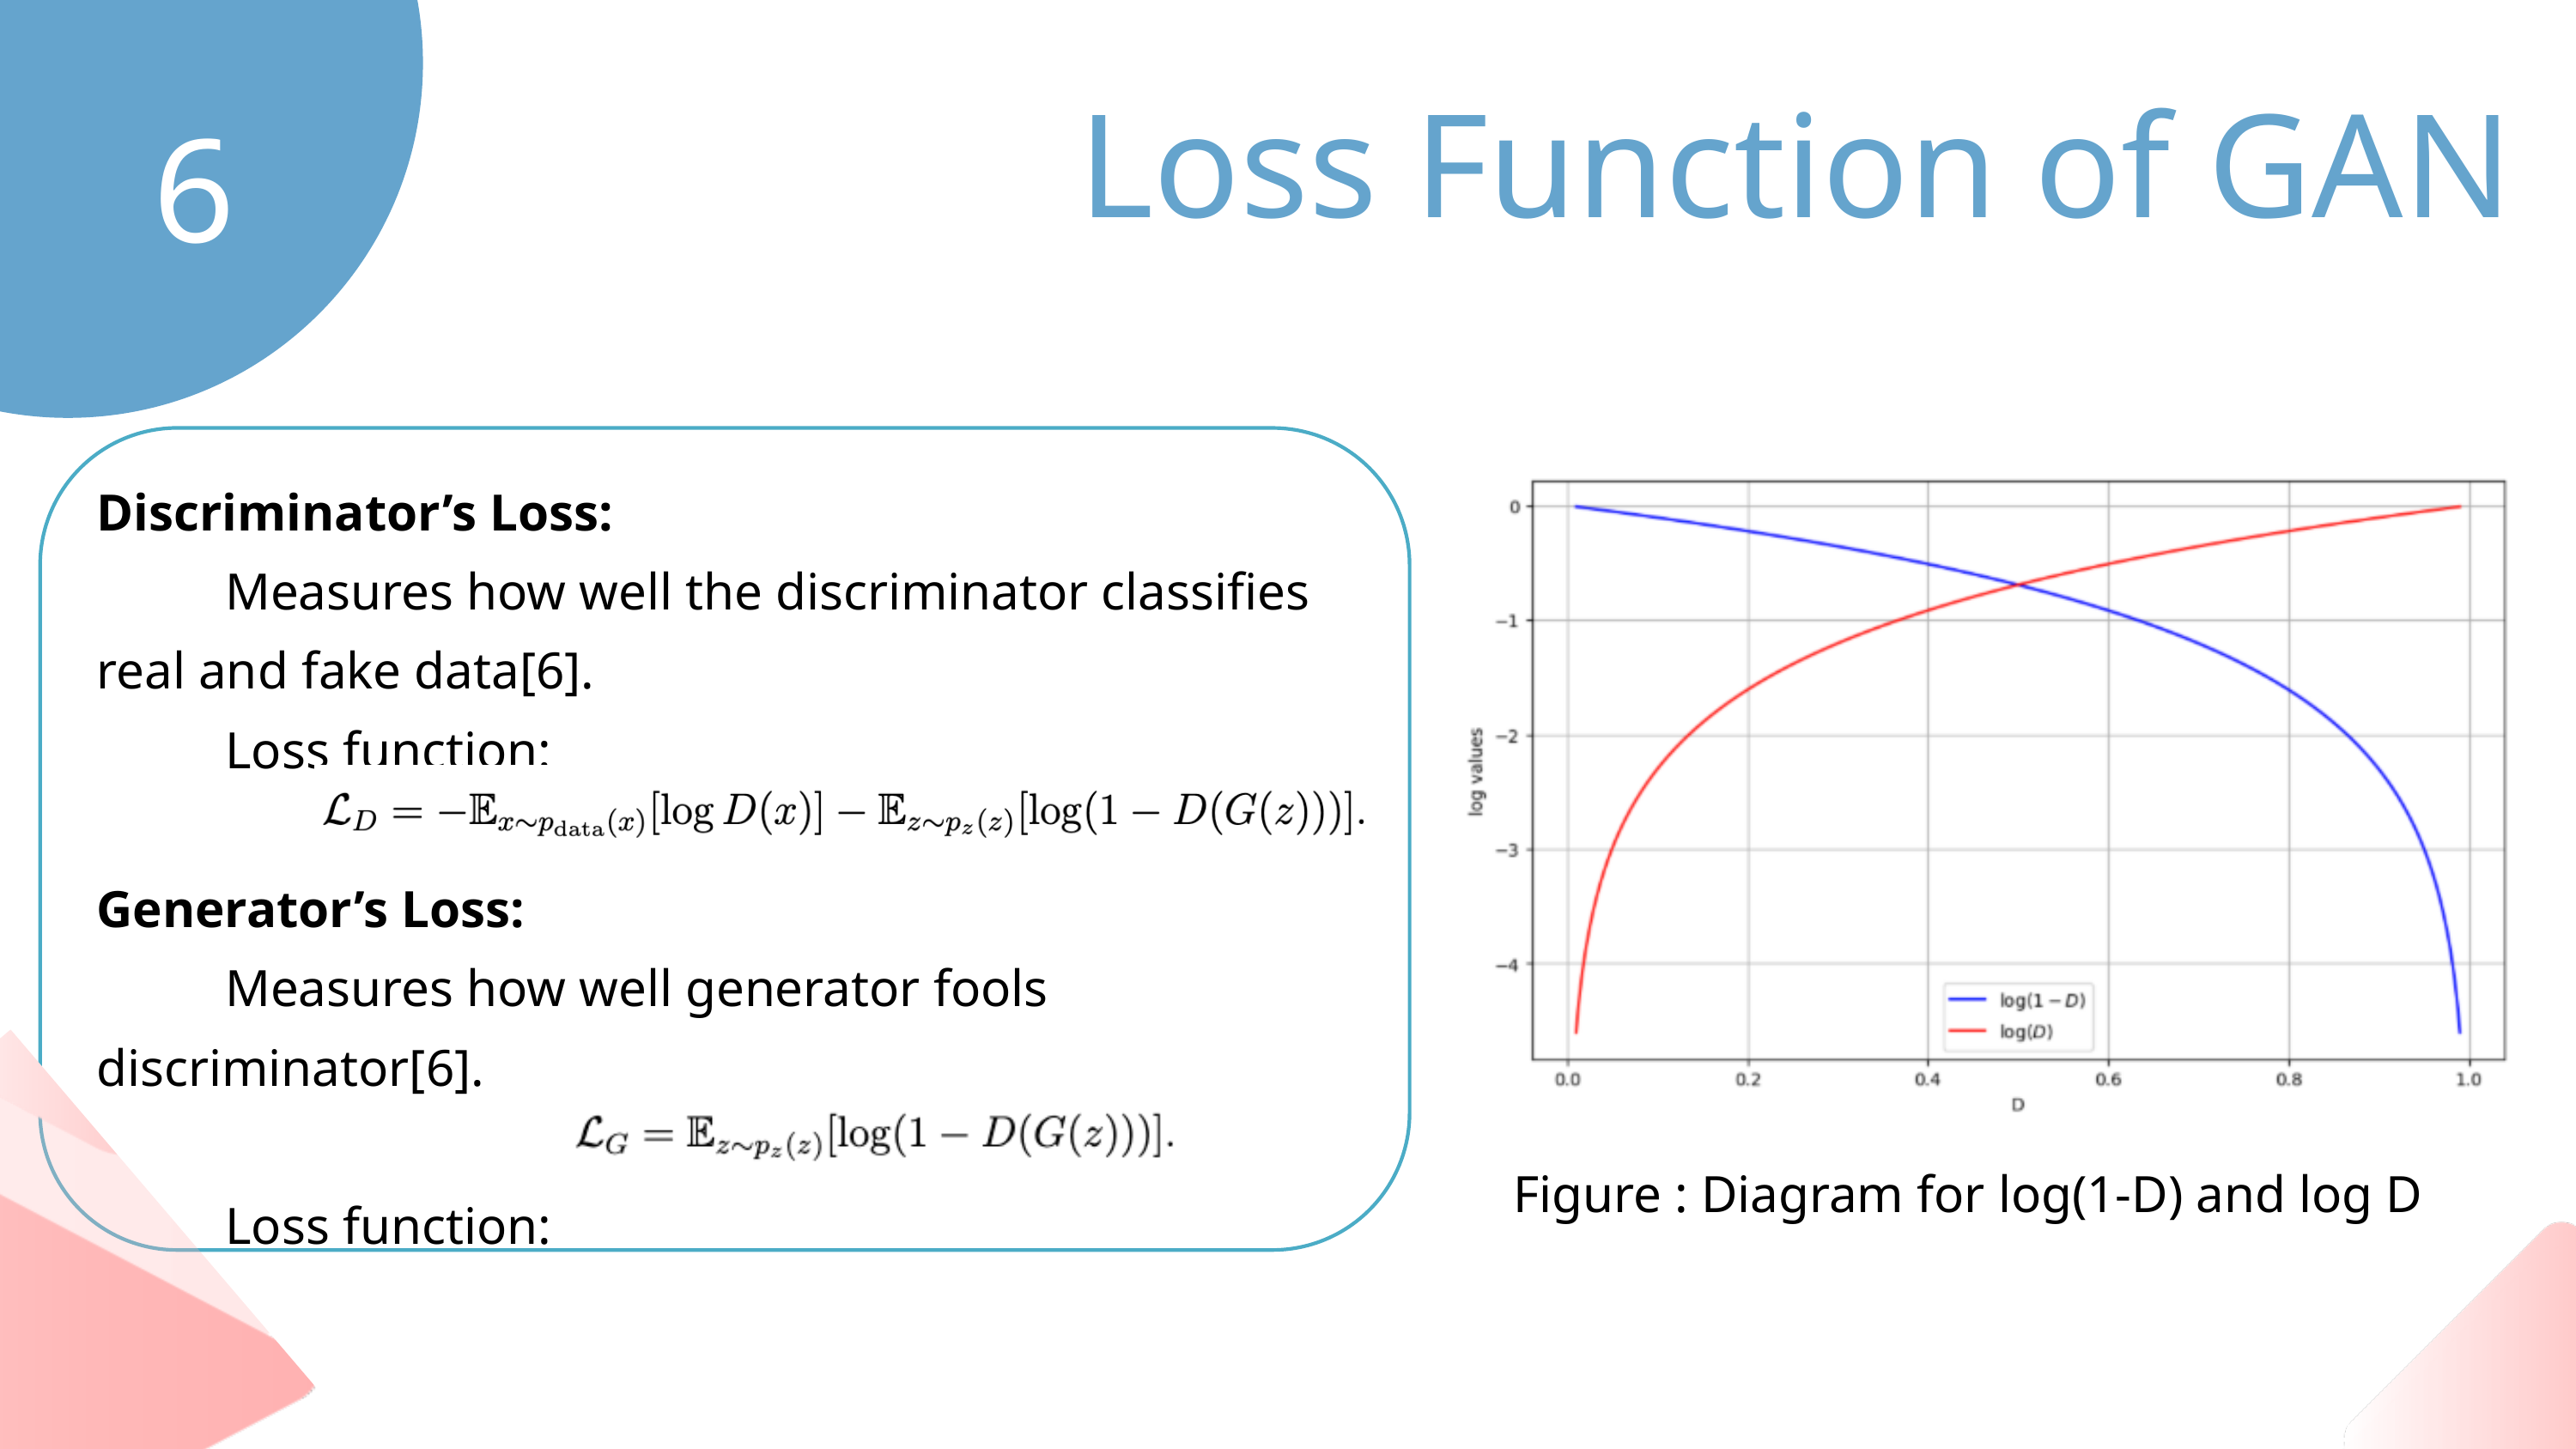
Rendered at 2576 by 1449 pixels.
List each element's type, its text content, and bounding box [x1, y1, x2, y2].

text_box Discriminator’s Loss: Measures how well the discriminator classifies real and fake data[6]. Loss function: Generator’s Loss: Measures how well generator fools discriminator[6]. Loss function: [96, 461, 1410, 1255]
text_box Figure : Diagram for log(1-D) and log D [1513, 1143, 2458, 1222]
text_box [38, 426, 1365, 1128]
text_box Loss Function of GAN [1019, 45, 2573, 247]
picture [1449, 476, 2557, 1114]
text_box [0, 0, 423, 418]
text_box [2311, 1196, 2576, 1449]
picture [566, 1089, 1191, 1185]
text_box x [0, 1029, 369, 1449]
picture [313, 765, 1387, 854]
